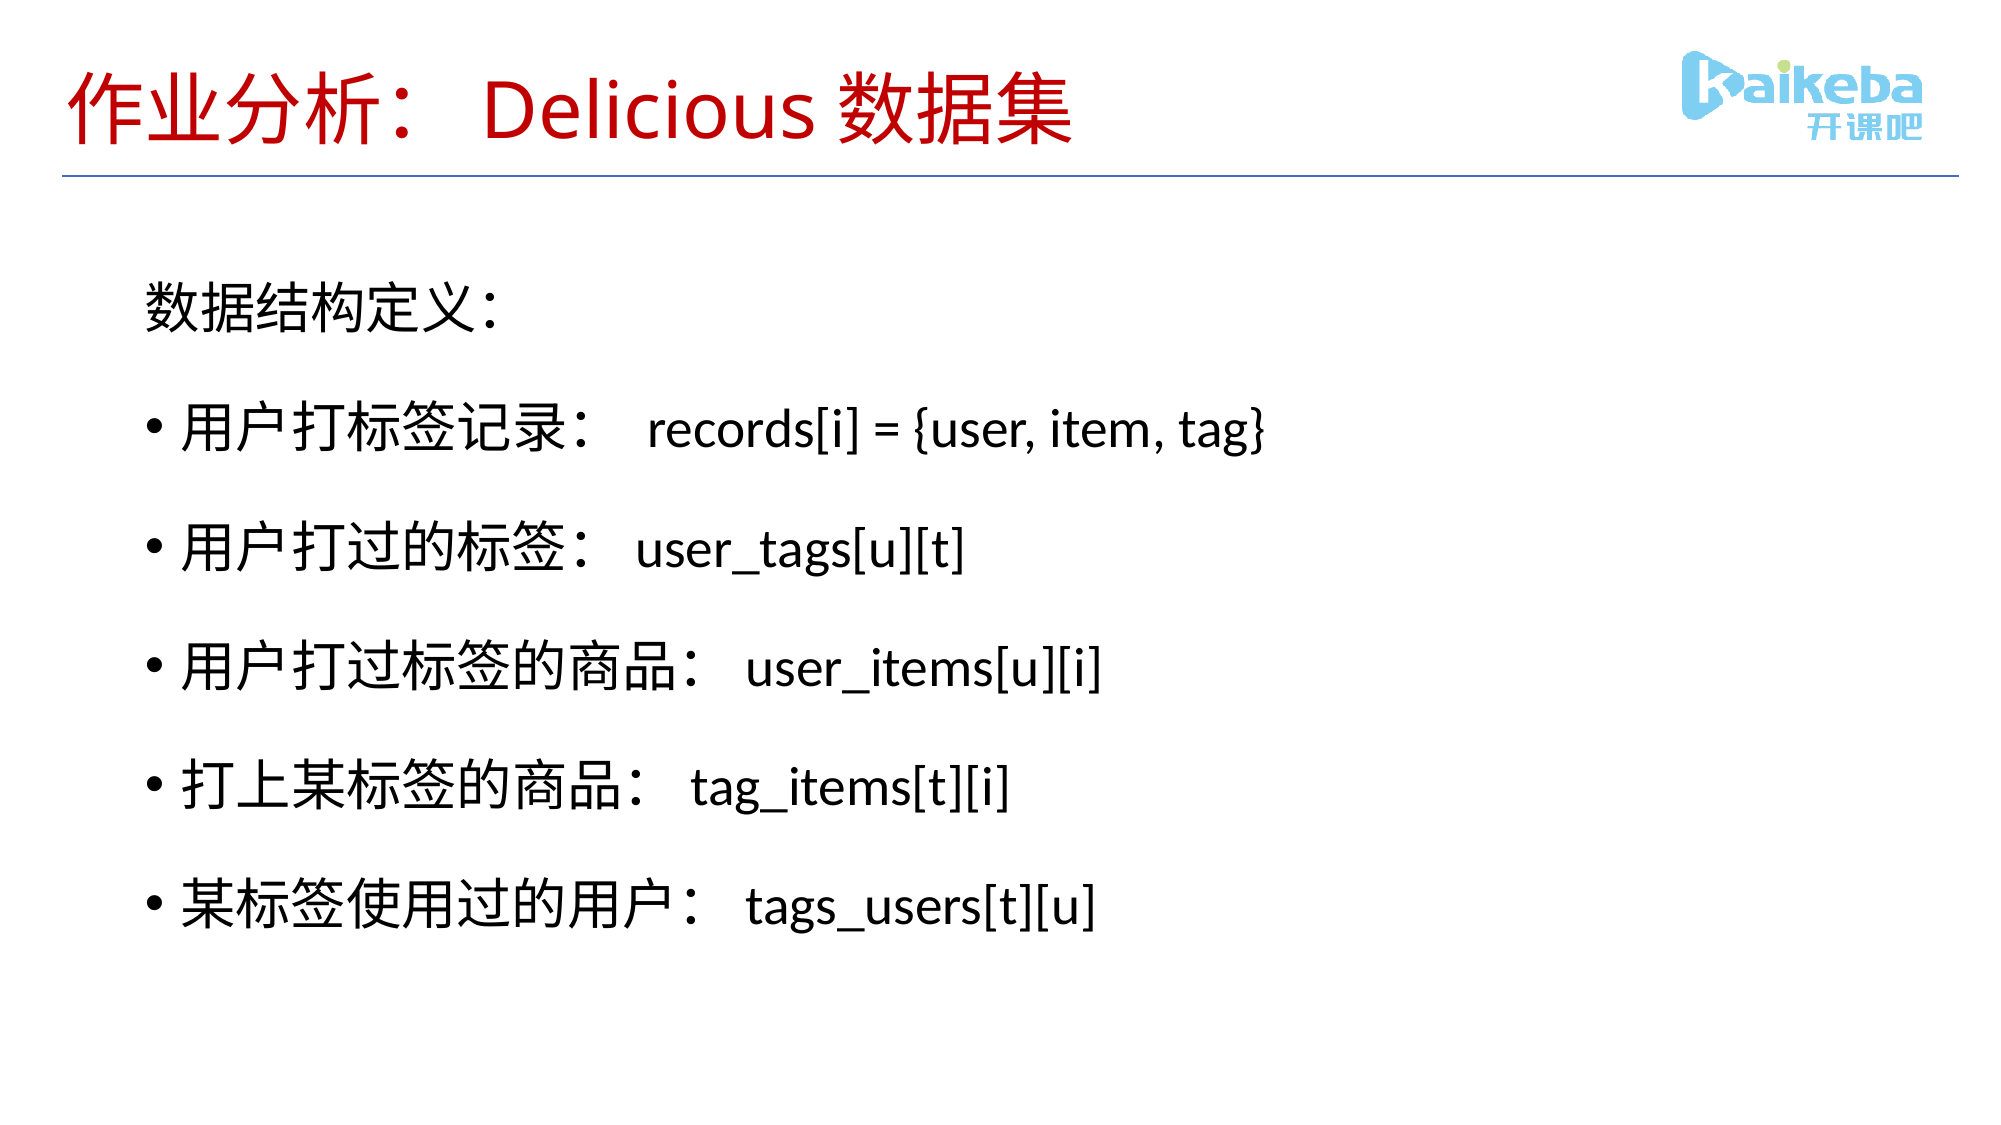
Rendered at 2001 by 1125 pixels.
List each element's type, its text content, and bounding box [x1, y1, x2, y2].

list 数据结构定义： 用户打标签记录： records[i] = {user, item, tag} 用户打过的标签：user_tags[u][t] 用户打过标签的商品：user_items[u][i] 打上某标签的商品：tag_items[t][i] 某标签使用过的用户：tags_users[t][u] [136, 232, 1685, 948]
title 作业分析：Delicious数据集 [57, 59, 1728, 167]
